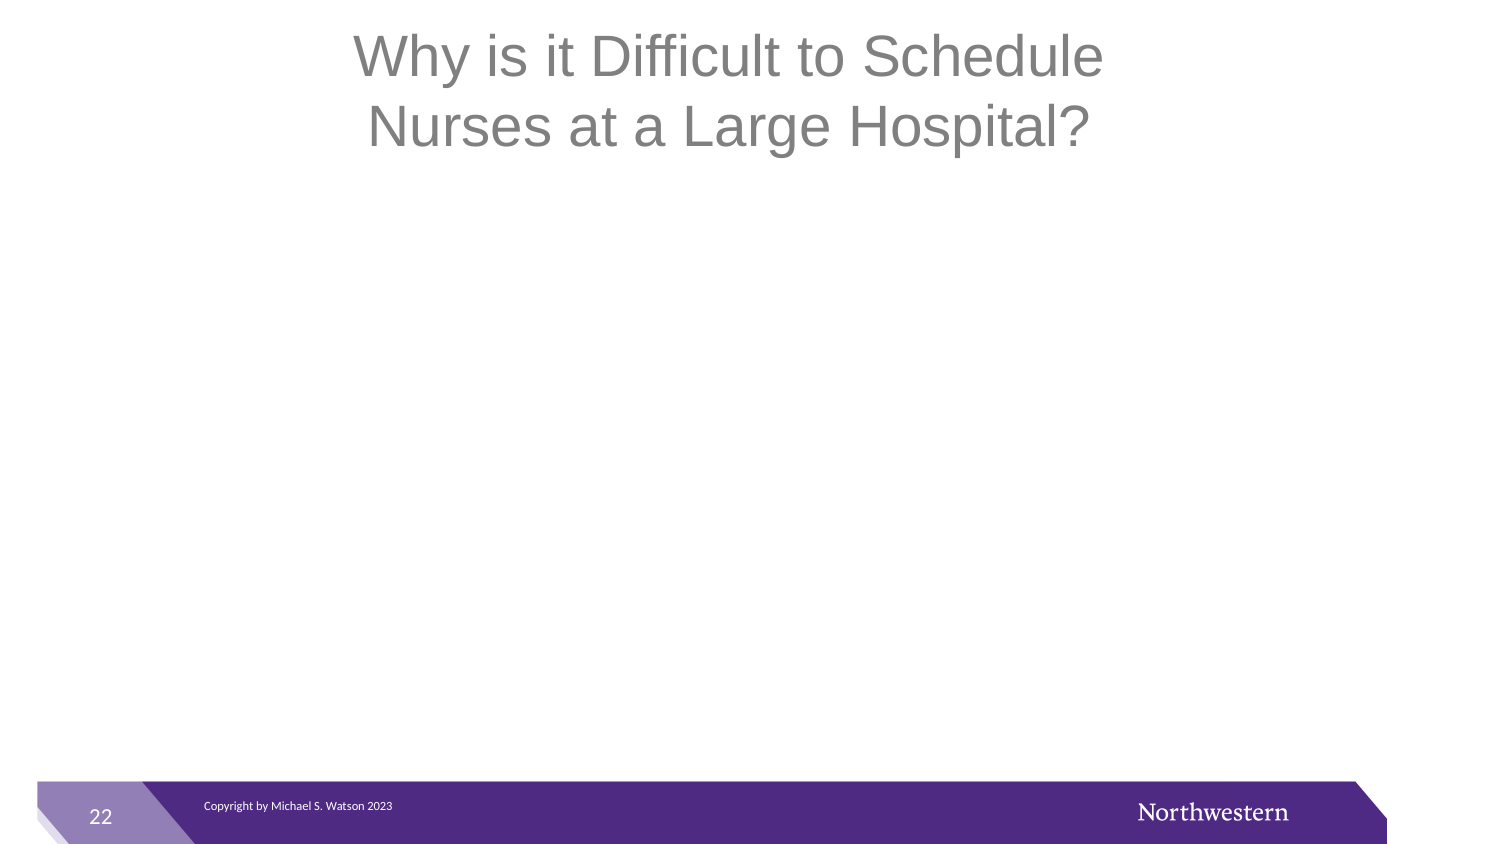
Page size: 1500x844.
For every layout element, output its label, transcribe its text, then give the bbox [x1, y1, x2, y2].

picture [0, 0, 1499, 844]
title Why is it Difficult to Schedule Nurses at a Large Hospital? [55, 17, 1406, 158]
